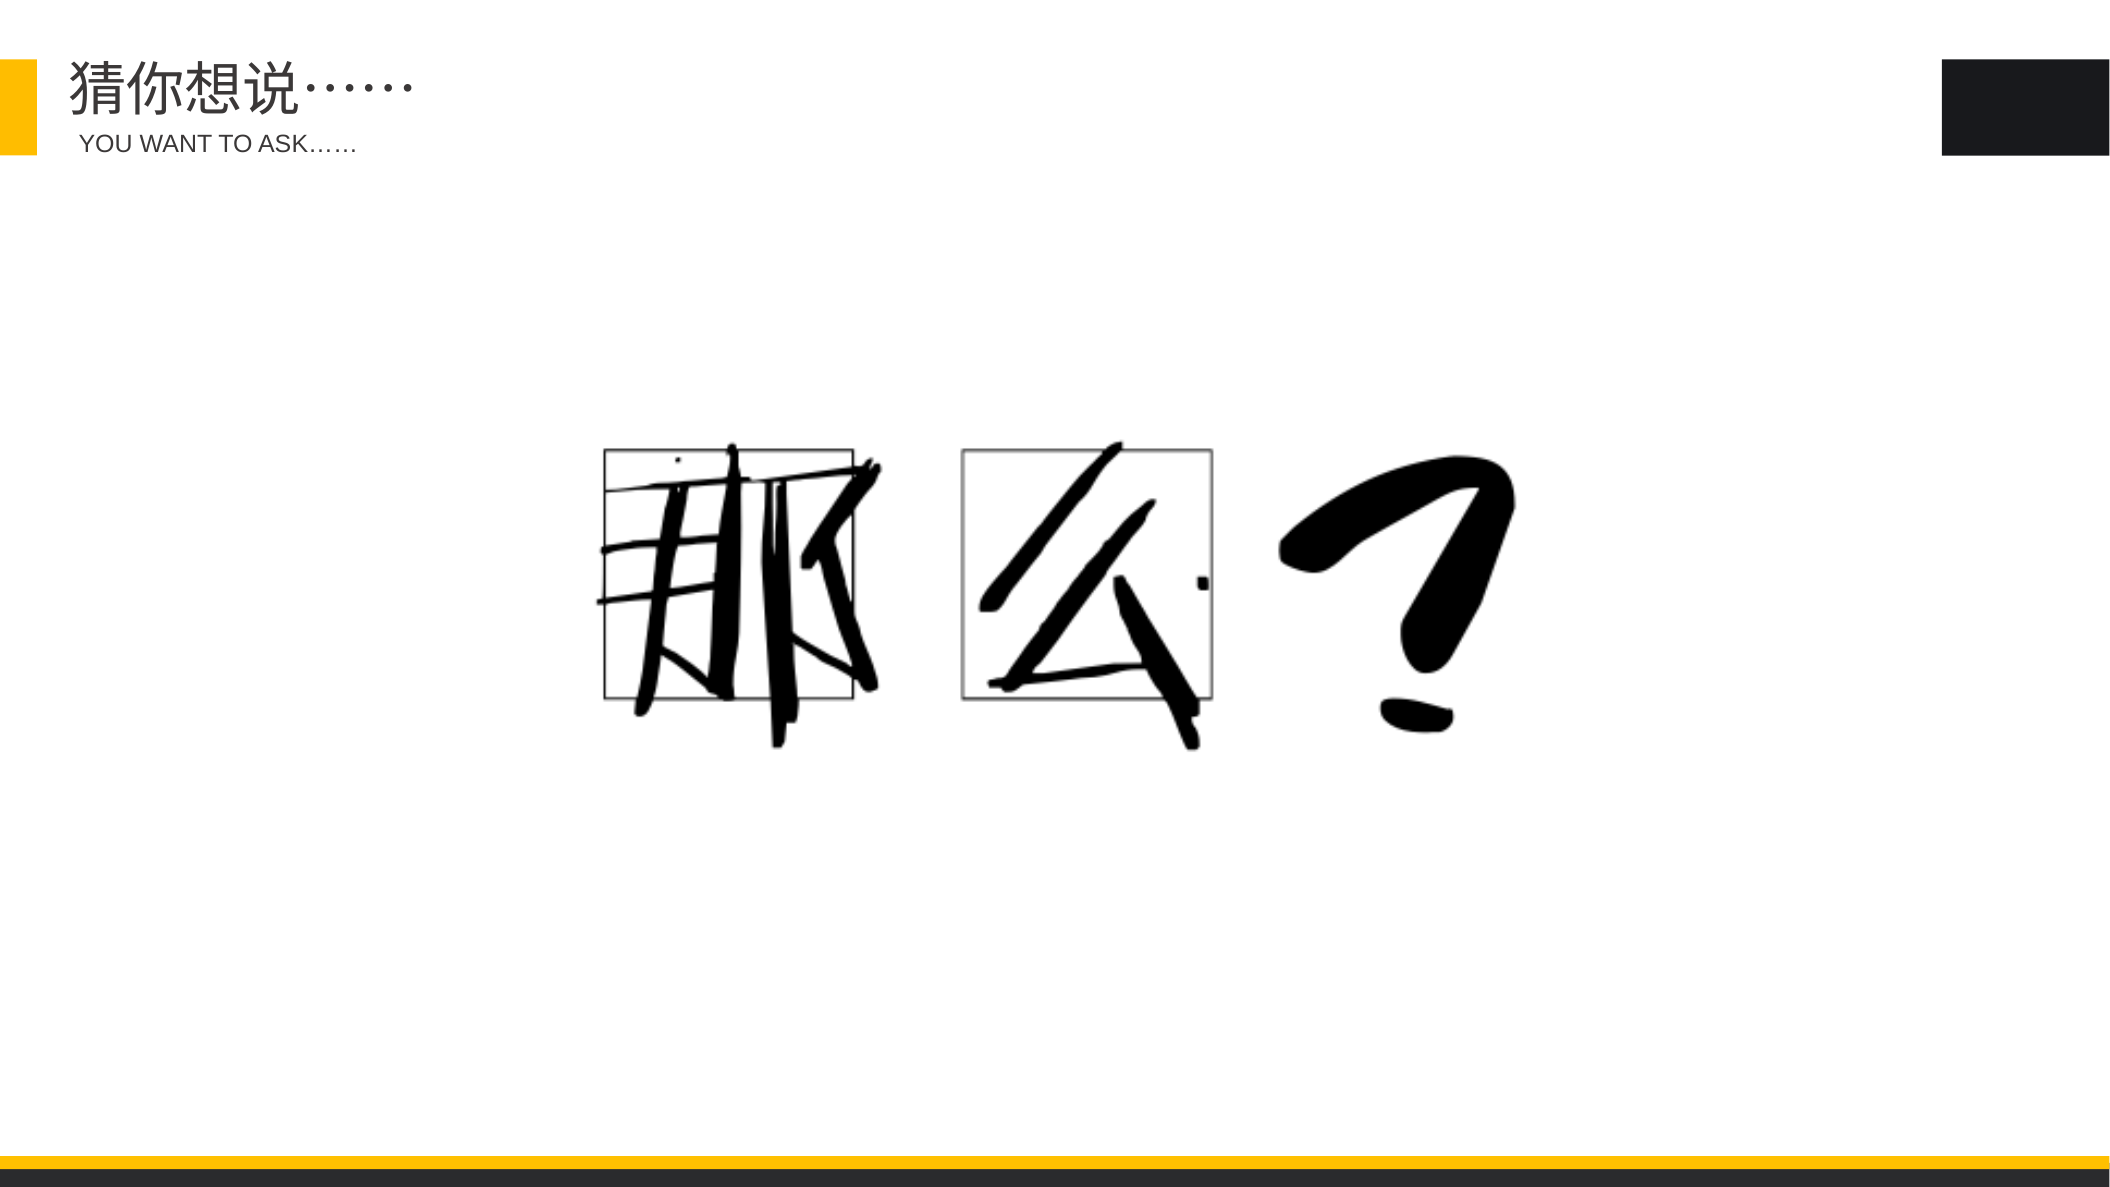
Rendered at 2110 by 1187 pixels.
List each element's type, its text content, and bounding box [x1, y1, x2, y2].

text_box [1941, 58, 2110, 157]
text_box [0, 1155, 2110, 1170]
text_box 猜你想说…… [52, 43, 434, 130]
picture [554, 362, 1555, 824]
text_box [0, 1170, 2110, 1187]
text_box [0, 58, 38, 157]
text_box YOU WANT TO ASK…… [62, 119, 375, 166]
